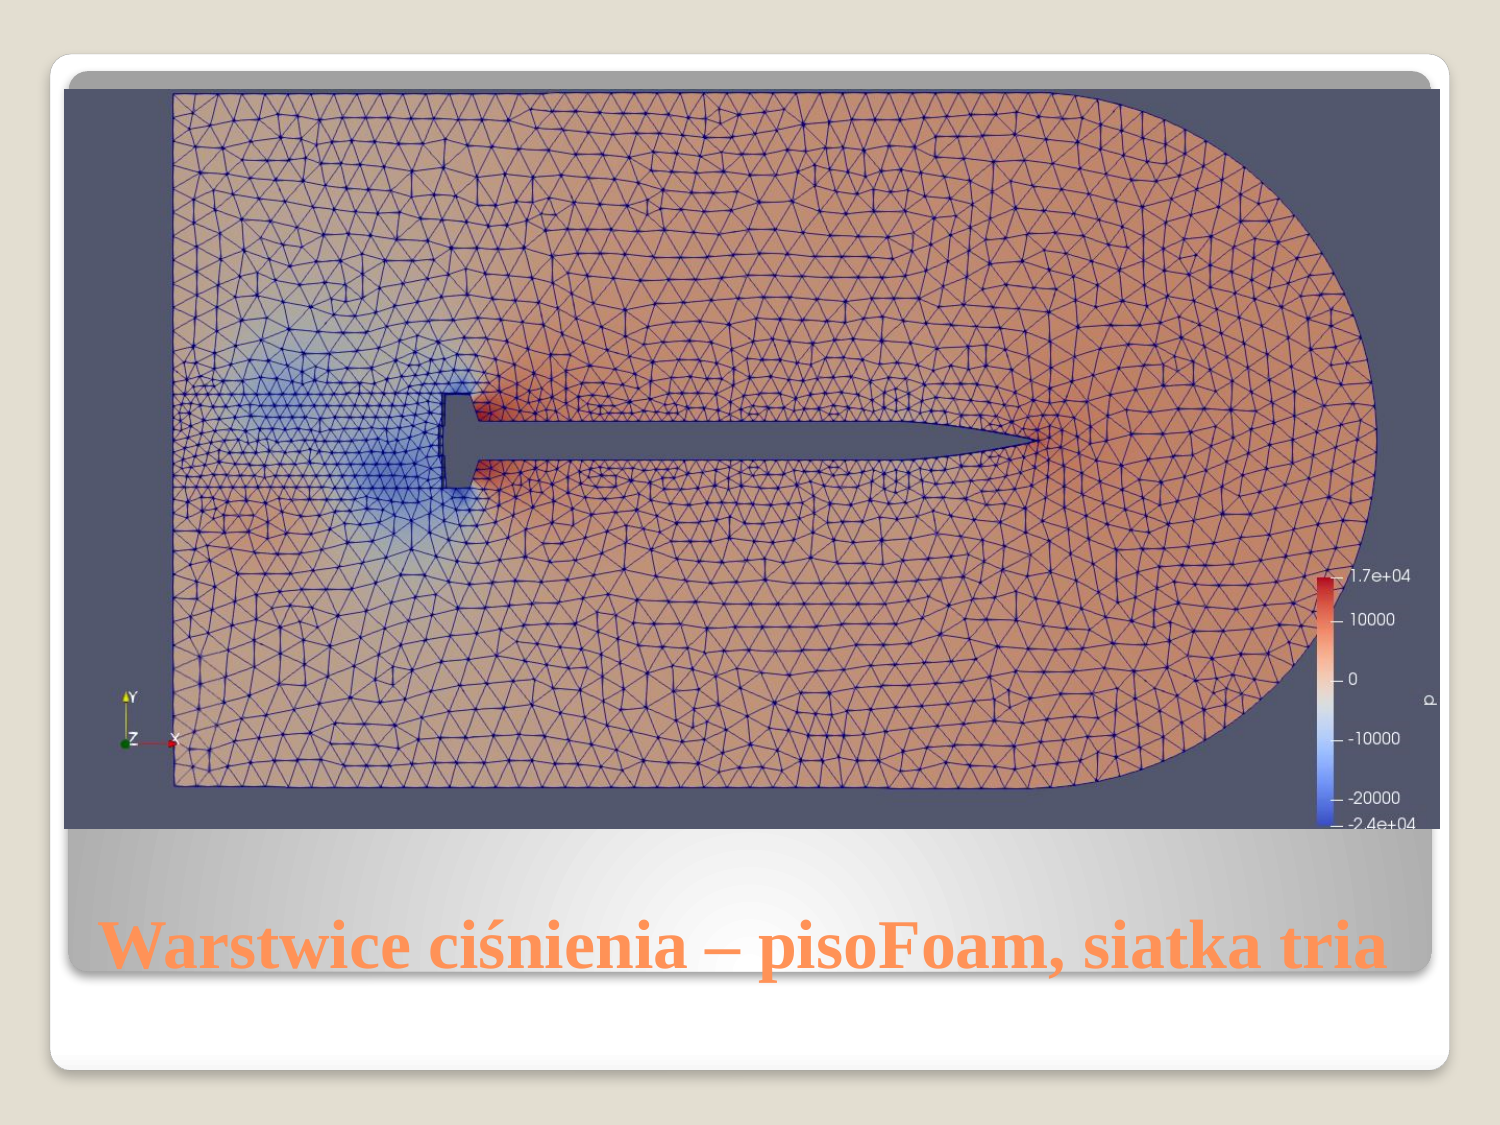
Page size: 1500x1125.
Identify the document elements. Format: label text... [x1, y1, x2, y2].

title Warstwice ciśnienia – pisoFoam, siatka tria [82, 841, 1425, 990]
picture [64, 89, 1441, 829]
